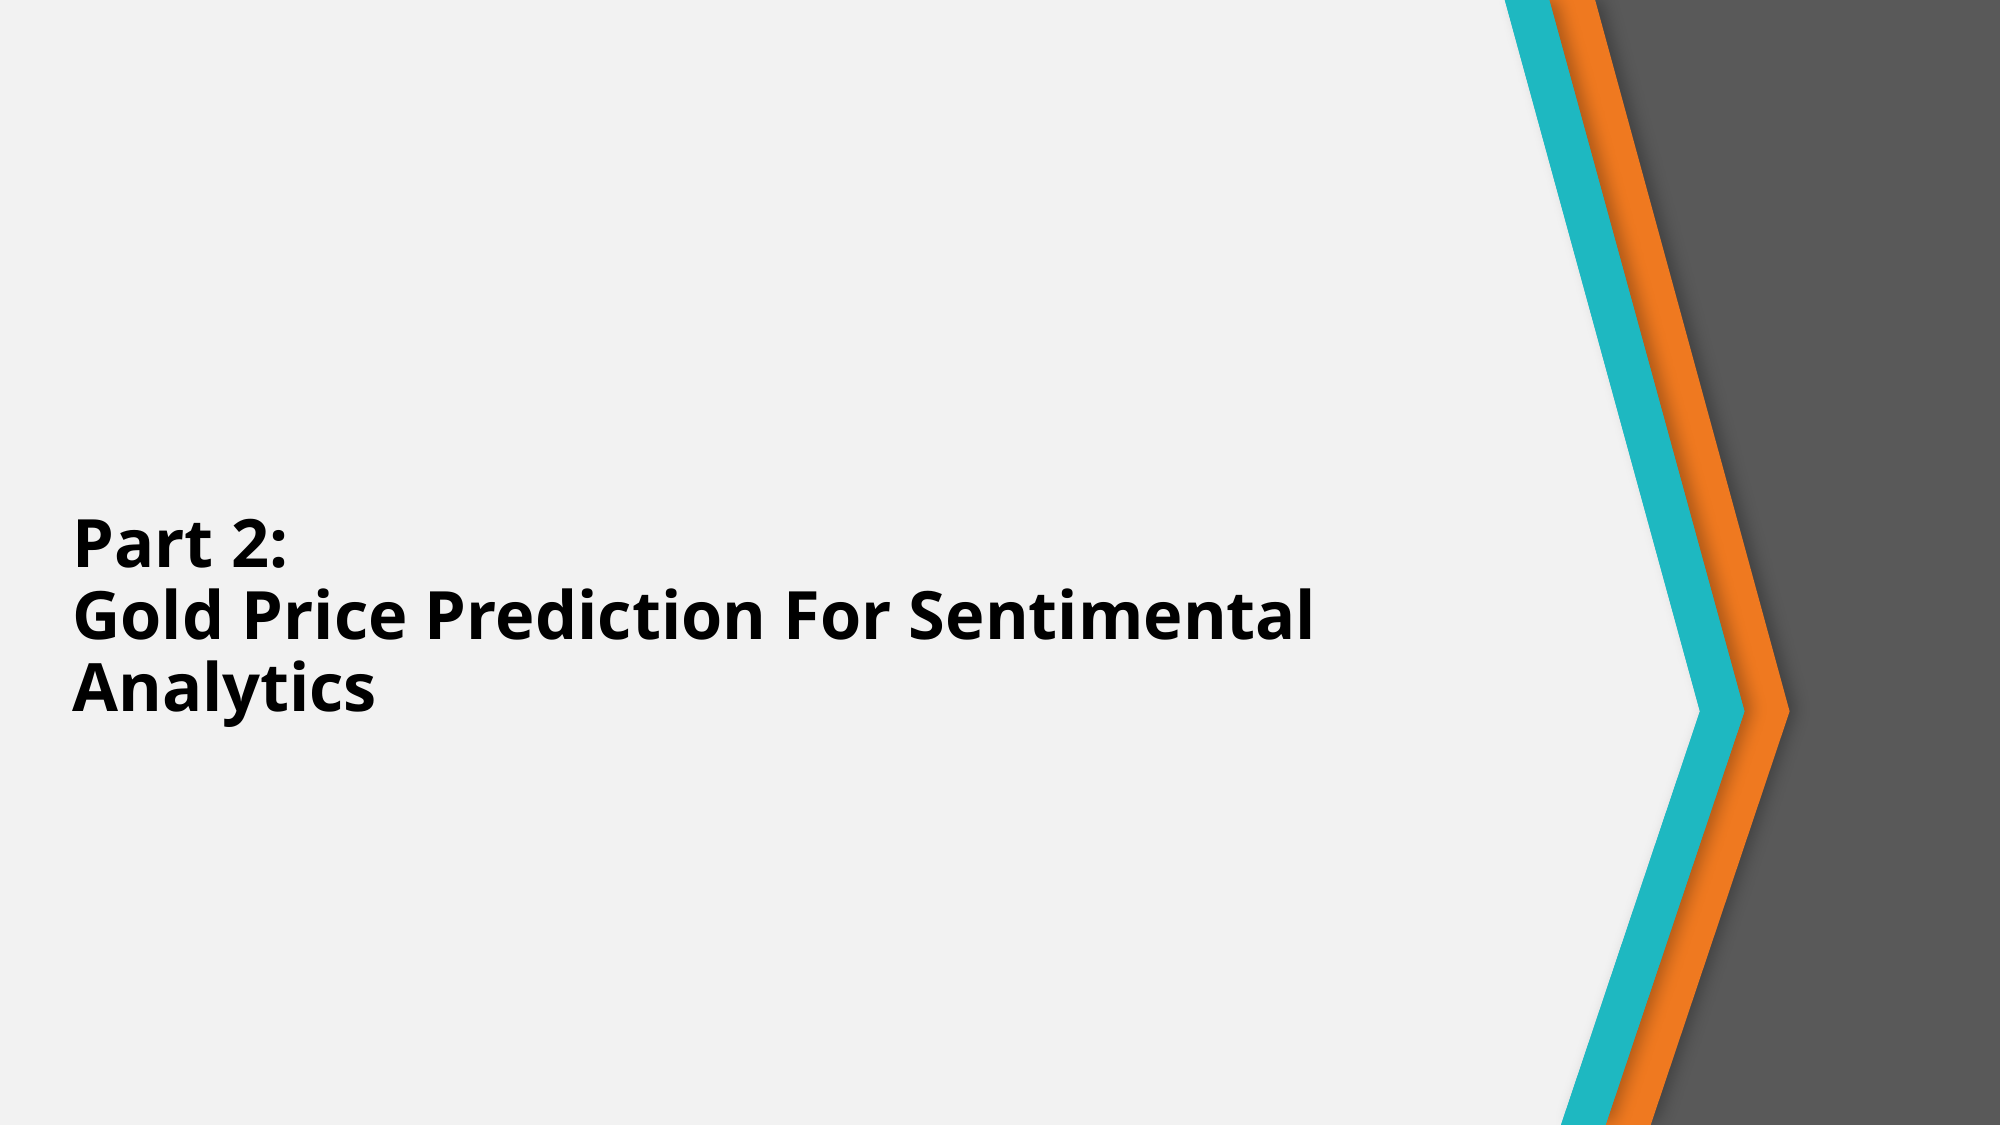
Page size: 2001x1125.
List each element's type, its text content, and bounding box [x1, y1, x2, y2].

title Part 2: Gold Price Prediction For Sentimental Analytics [57, 544, 1647, 734]
